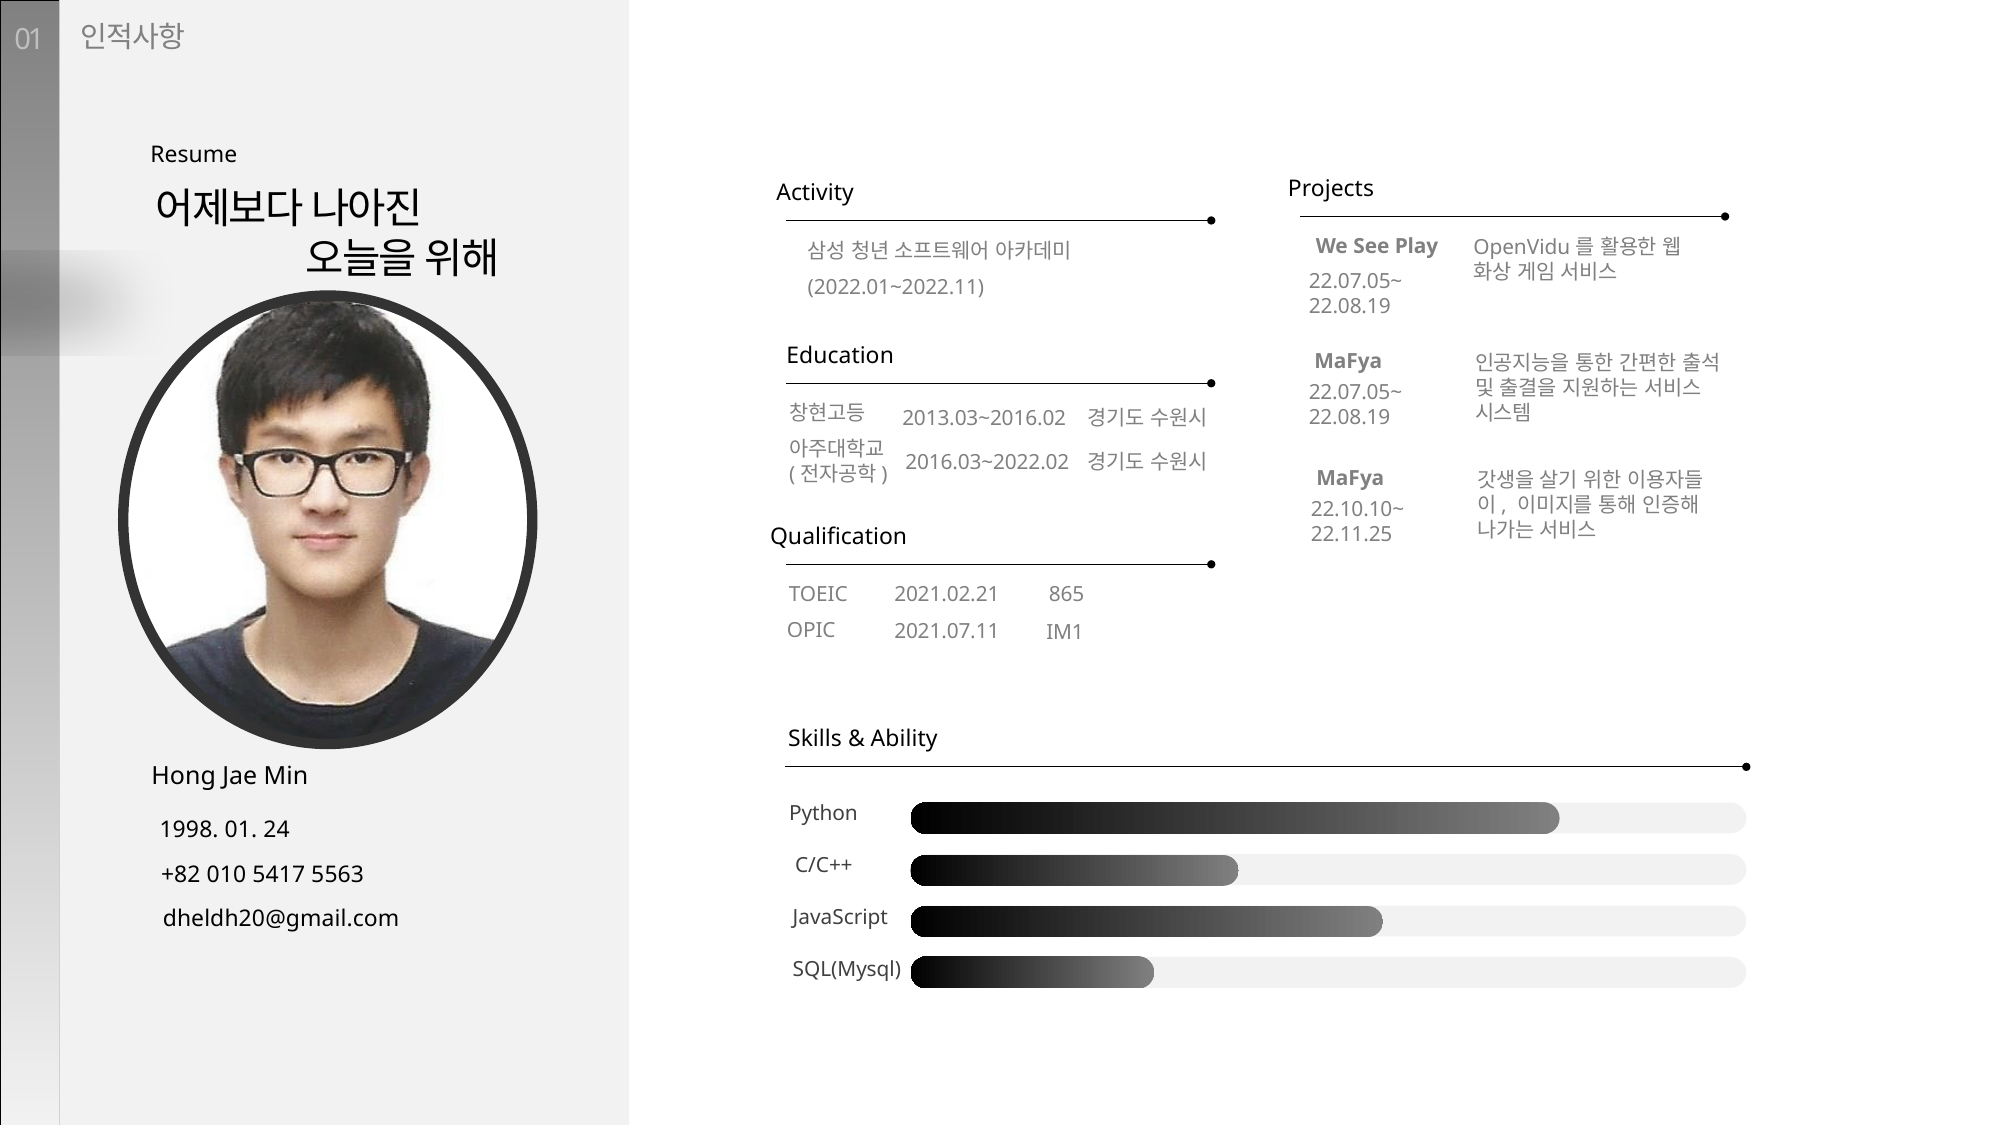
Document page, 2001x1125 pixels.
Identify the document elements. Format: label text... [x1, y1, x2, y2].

text_box 22.10.10~ 22.11.25 [1302, 492, 1455, 549]
text_box Resume [141, 136, 247, 170]
text_box MaFya [1307, 461, 1394, 493]
text_box 01 [5, 17, 54, 58]
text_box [776, 578, 1091, 647]
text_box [772, 720, 1747, 989]
text_box 22.07.05~ 22.08.19 [1299, 375, 1453, 432]
text_box Education [777, 337, 904, 371]
text_box MaFya [1305, 344, 1392, 376]
text_box 경기도 수원시 [1079, 445, 1217, 477]
text_box 갓생을 살기 위한 이용자들이, 이미지를 통해 인증해 나가는 서비스 [1468, 463, 1740, 545]
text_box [776, 396, 1078, 490]
text_box Qualification [761, 518, 917, 552]
text_box 경기도 수원시 [1079, 401, 1217, 433]
text_box 인적사항 [71, 15, 195, 57]
text_box OpenVidu를 활용한 웹 화상 게임 서비스 [1464, 231, 1726, 287]
text_box [0, 356, 60, 1125]
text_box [1299, 230, 1455, 321]
picture [123, 295, 533, 744]
text_box 어제보다 나아진 오늘을 위해 [146, 179, 509, 285]
text_box 인공지능을 통한 간편한 출석 및 출결을 지원하는 서비스 시스템 [1466, 346, 1738, 428]
text_box Projects [1279, 170, 1383, 204]
text_box [60, 0, 630, 1125]
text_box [783, 234, 1096, 302]
text_box [0, 0, 60, 250]
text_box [155, 756, 407, 935]
text_box Activity [767, 174, 863, 208]
